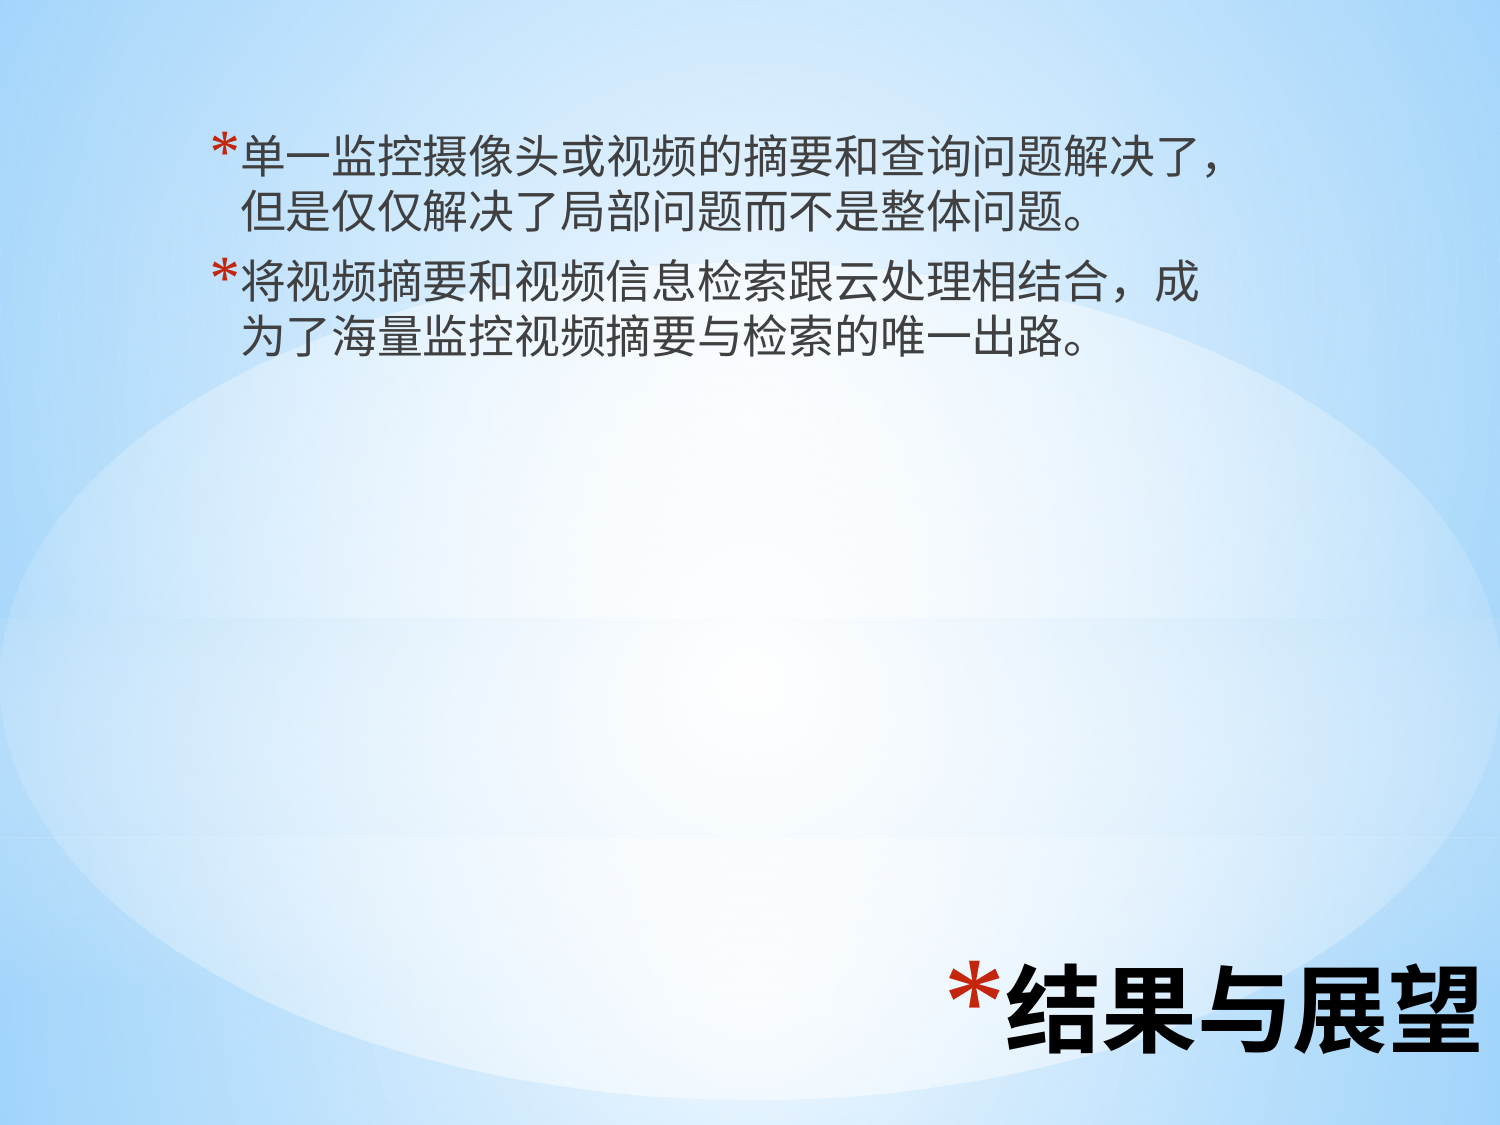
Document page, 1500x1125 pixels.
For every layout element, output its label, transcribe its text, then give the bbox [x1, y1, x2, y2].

title 结果与展望 [903, 941, 1500, 1125]
list 单一监控摄像头或视频的摘要和查询问题解决了，但是仅仅解决了局部问题而不是整体问题。 将视频摘要和视频信息检索跟云处理相结合，成为了海量监控视频摘要与检索的唯一出路。 [187, 120, 1238, 433]
